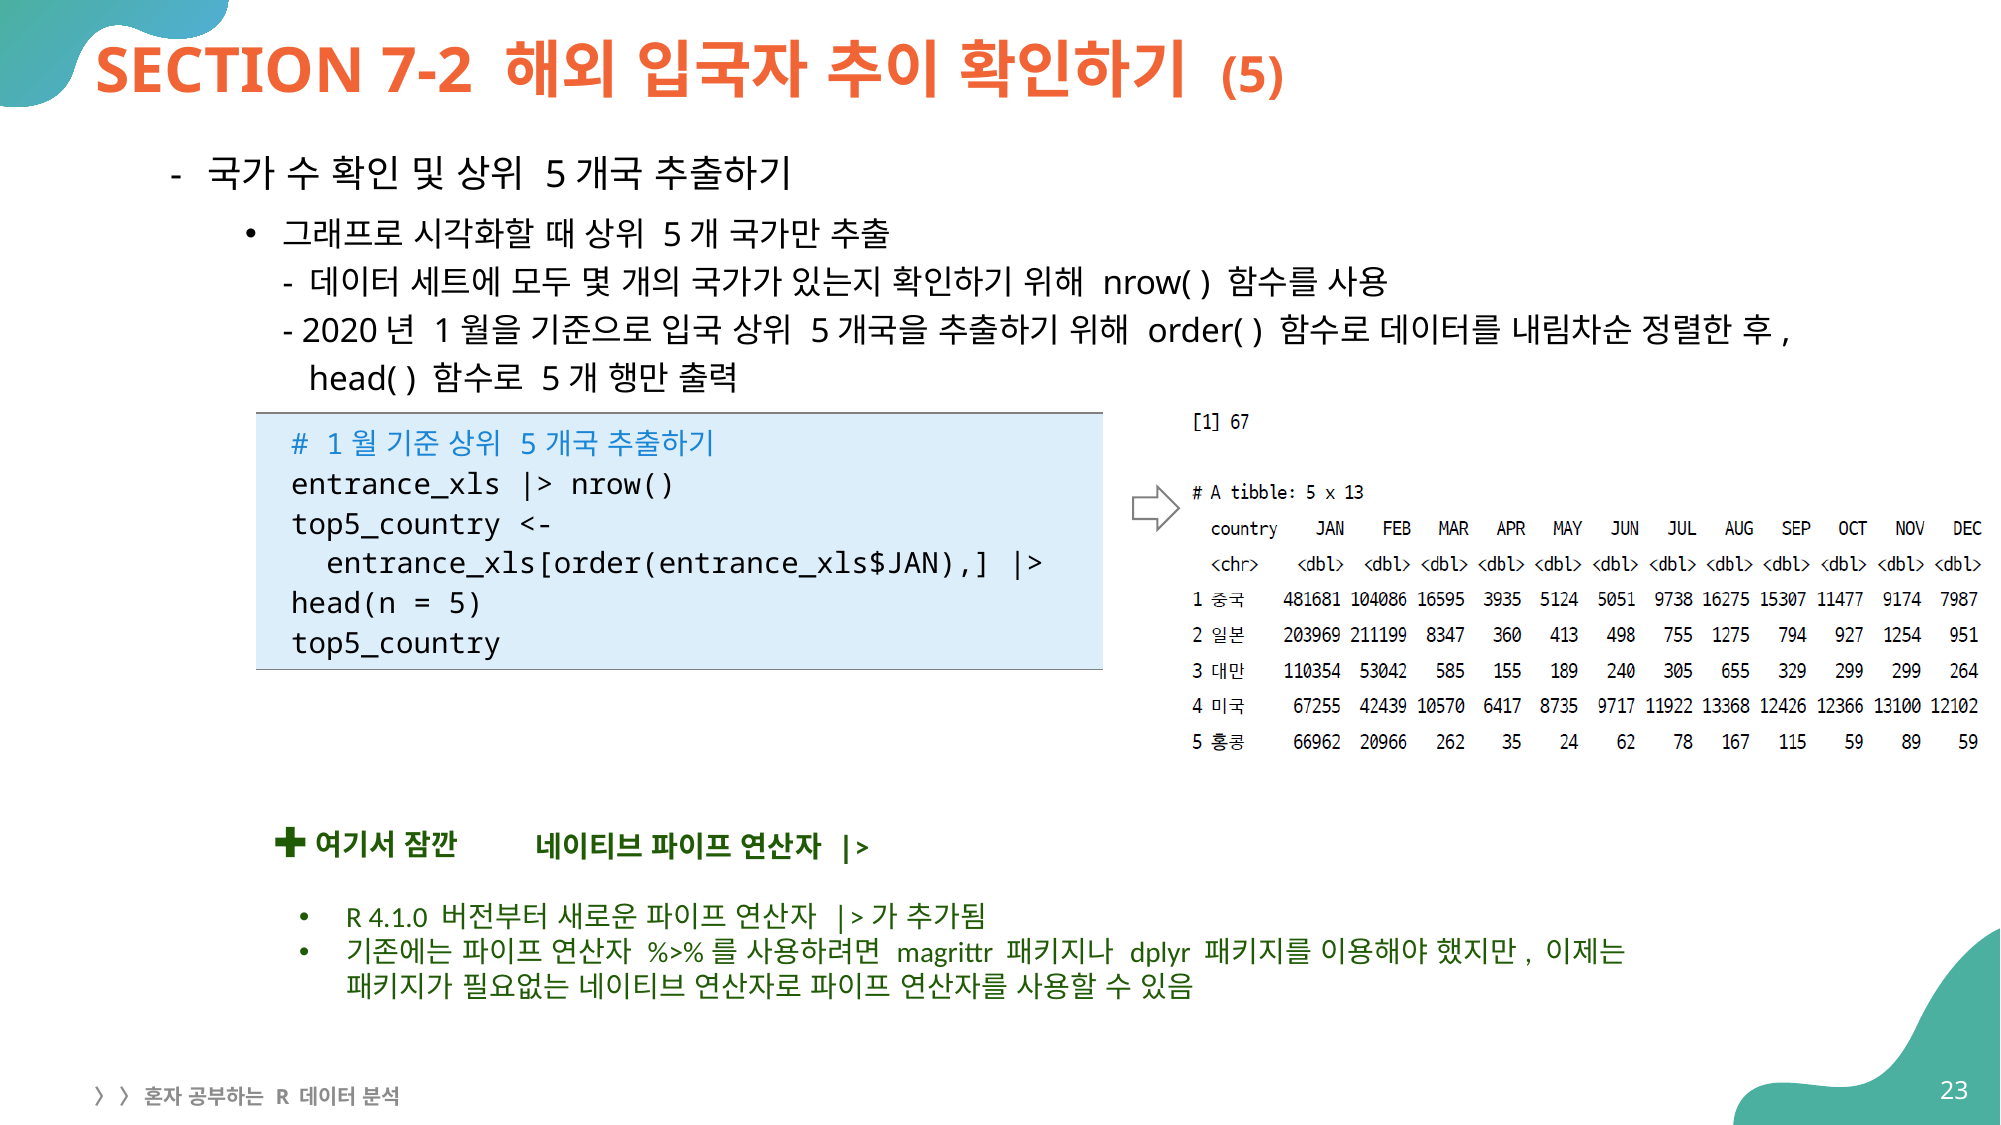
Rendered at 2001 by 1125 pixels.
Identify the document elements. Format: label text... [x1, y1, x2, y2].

list 국가 수 확인 및 상위 5개국 추출하기 그래프로 시각화할 때 상위 5개 국가만 추출 - 데이터 세트에 모두 몇 개의 국가가 있는지 확인하기 위해 nrow( ) 함수를 사용 - 2020년 1월을 기준으로 입국 상위 5개국을 추출하기 위해 order( ) 함수로 데이터를 내림차순 정렬한 후, head( ) 함수로 5개 행만 출력 [79, 133, 1931, 996]
table_header # 1월 기준 상위 5개국 추출하기 entrance_xls |> nrow() top5_country <- entrance_xls[order(entrance_xls$JAN),] |> head(n = 5) top5_country [256, 414, 1103, 669]
text_box [1132, 484, 1178, 533]
title SECTION 7-2 해외 입국자 추이 확인하기 (5) [79, 17, 1931, 128]
picture [1178, 398, 1988, 756]
footer 〉 〉 혼자 공부하는 R 데이터 분석 [79, 1078, 755, 1114]
slide_number 23 [1917, 1061, 1984, 1122]
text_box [229, 810, 1721, 1024]
